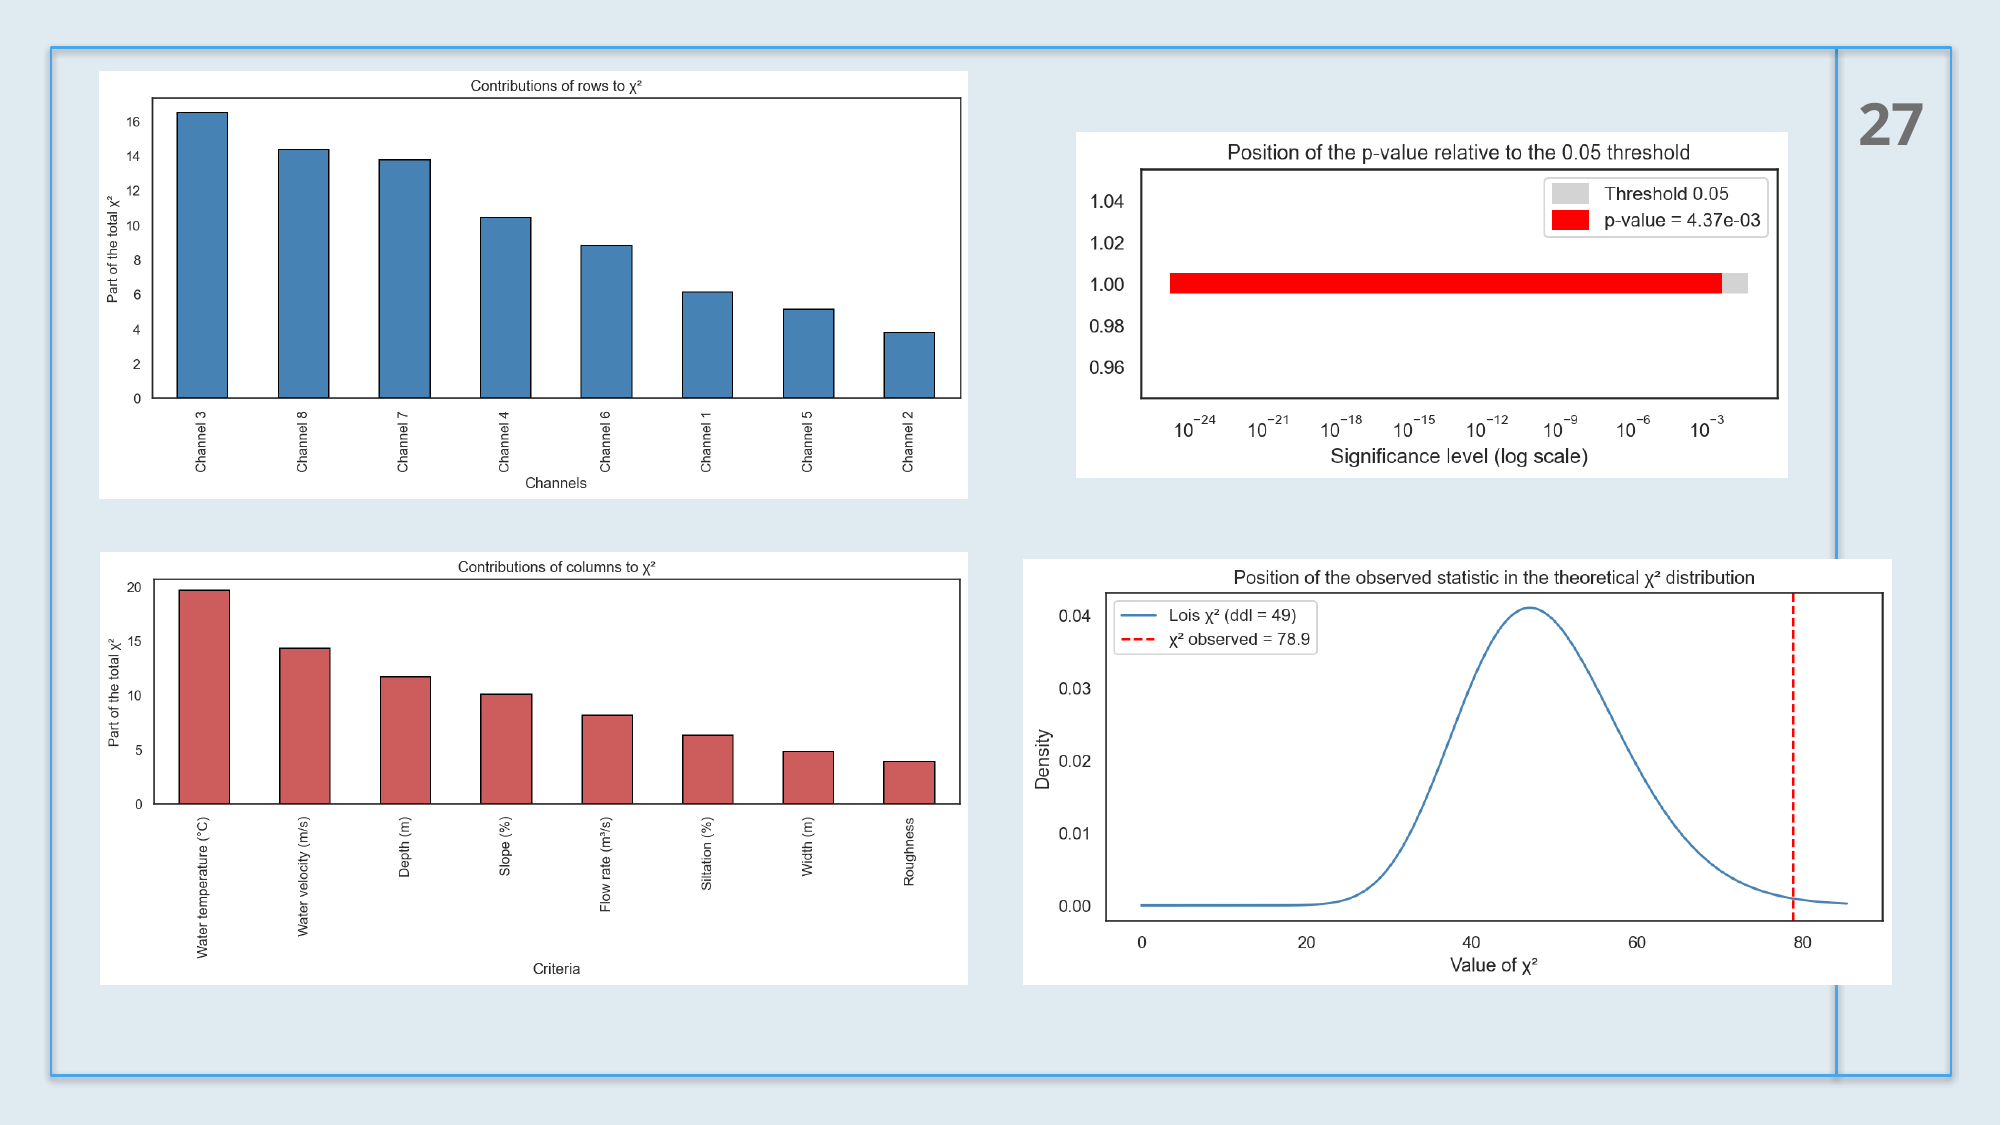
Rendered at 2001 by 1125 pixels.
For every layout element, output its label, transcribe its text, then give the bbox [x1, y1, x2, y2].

text_box [98, 71, 1838, 769]
picture [1023, 559, 1892, 985]
picture [99, 71, 968, 499]
picture [100, 552, 969, 985]
picture [1076, 131, 1788, 478]
slide_number 27 [1822, 48, 1961, 175]
